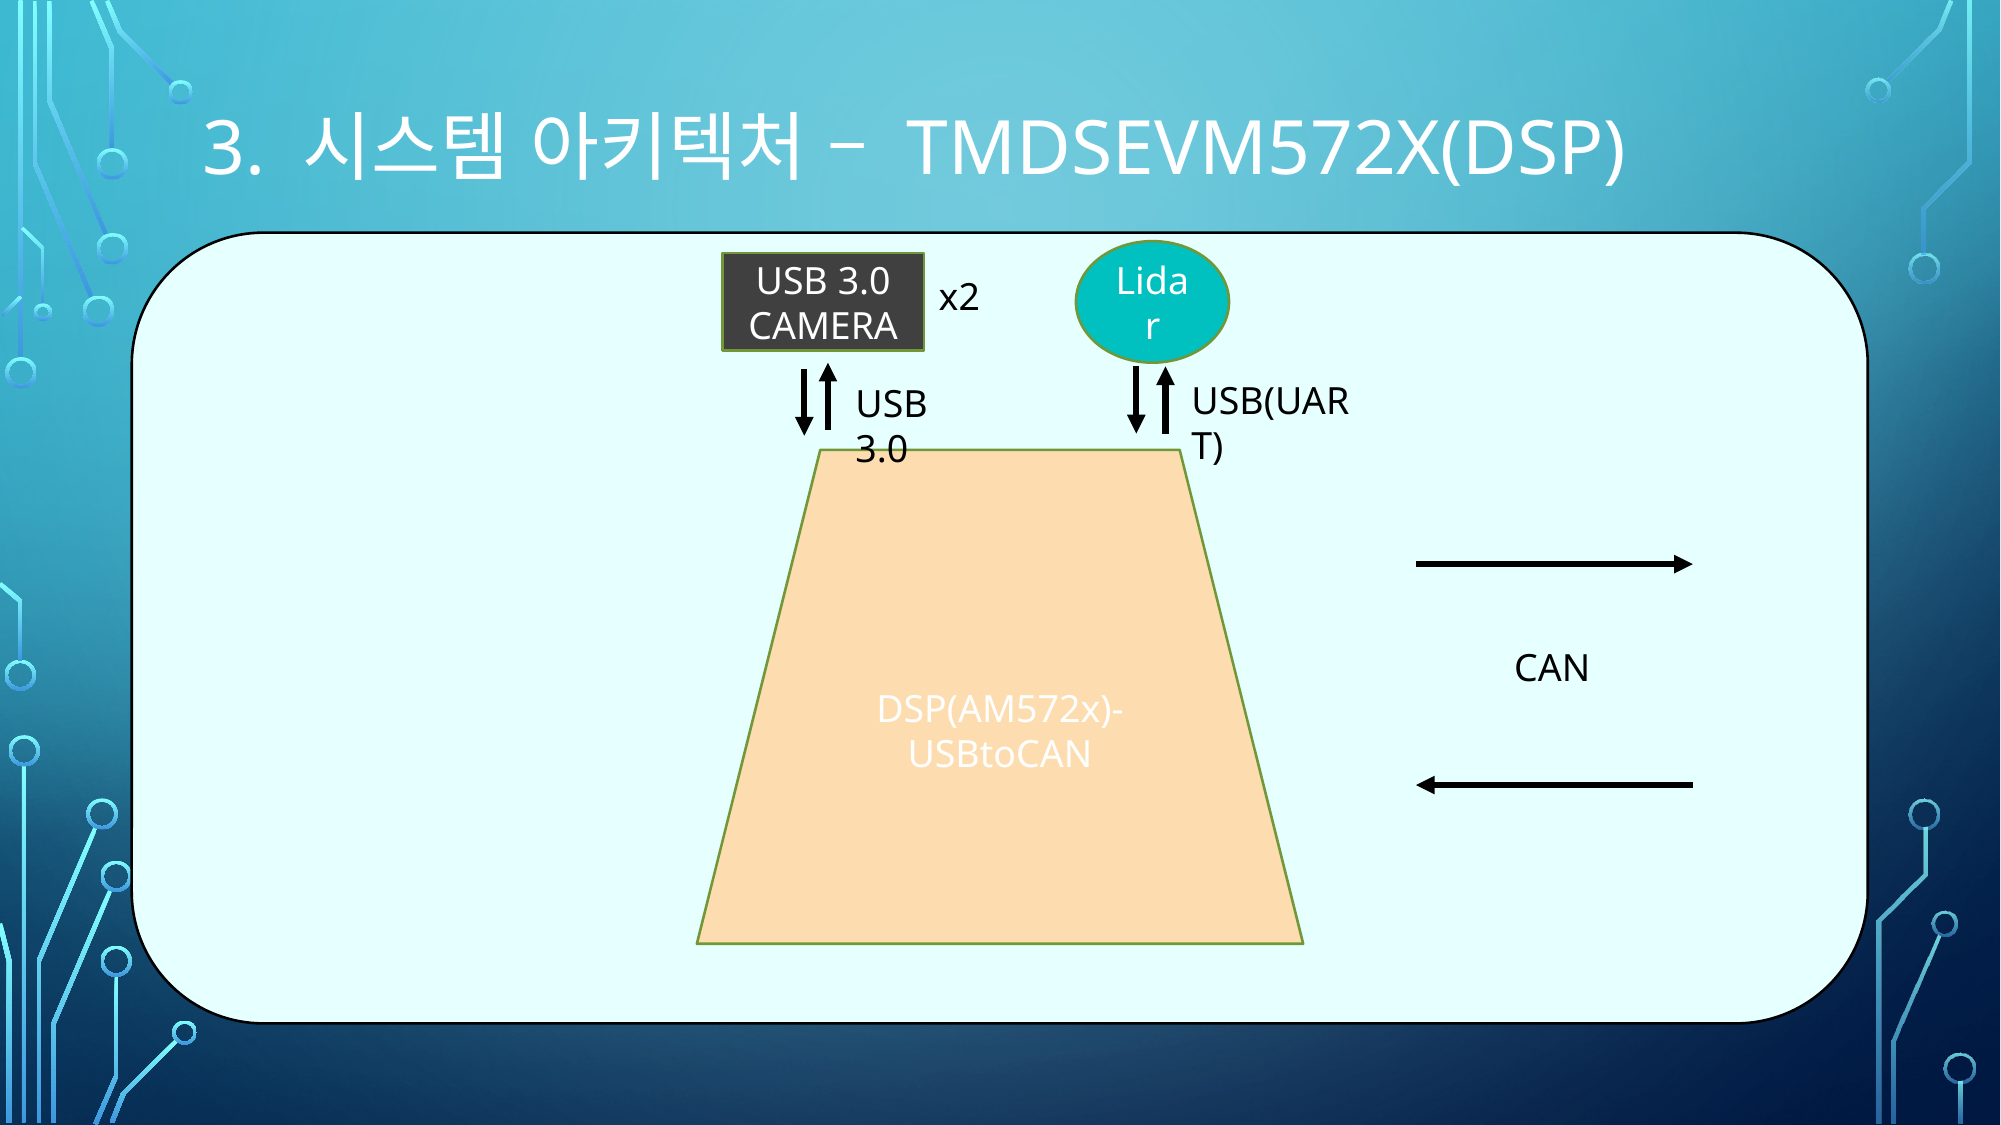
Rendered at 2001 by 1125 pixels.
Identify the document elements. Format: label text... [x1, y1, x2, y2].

text_box ` [130, 231, 1870, 1025]
text_box Lidar [1074, 239, 1231, 364]
text_box CAN [1499, 636, 1727, 696]
title 3. 시스템 아키텍처 – TMDSEVM572X(DSP) [187, 101, 1813, 200]
text_box x2 [924, 265, 1014, 325]
text_box USB 3.0 CAMERA [721, 252, 925, 352]
text_box DSP(AM572x)-USBtoCAN [695, 448, 1305, 946]
text_box USB(UART) [1176, 369, 1367, 475]
text_box USB 3.0 [840, 372, 1000, 478]
